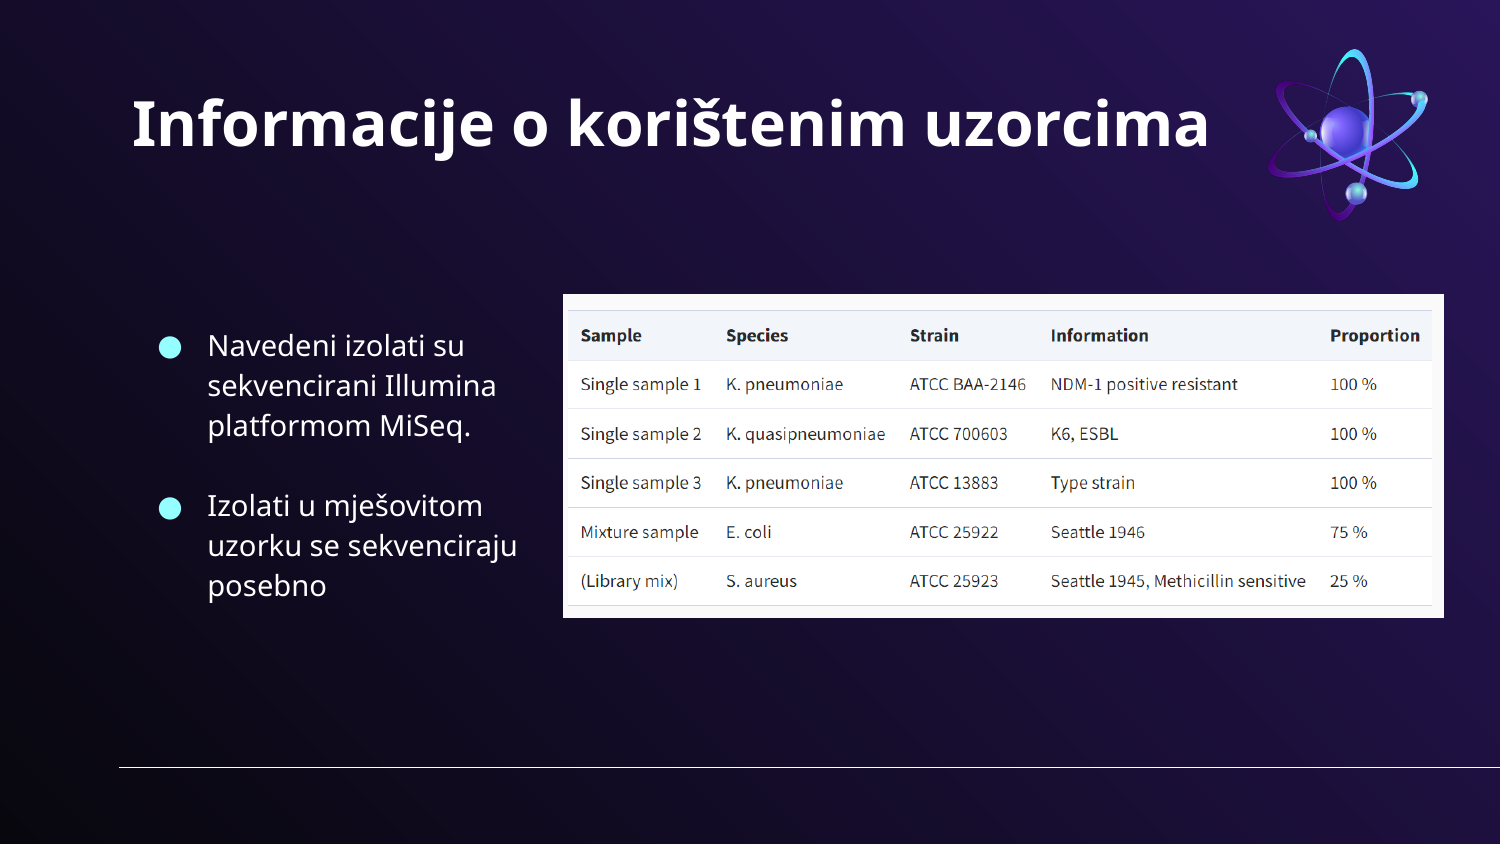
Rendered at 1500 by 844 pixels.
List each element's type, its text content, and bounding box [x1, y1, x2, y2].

picture [563, 294, 1444, 618]
title Informacije o korištenim uzorcima [117, 55, 1254, 188]
picture [1259, 45, 1433, 225]
list Navedeni izolati su sekvencirani Illumina platformom MiSeq. Izolati u mješovitom uzorku se sekvenciraju posebno [117, 251, 572, 673]
